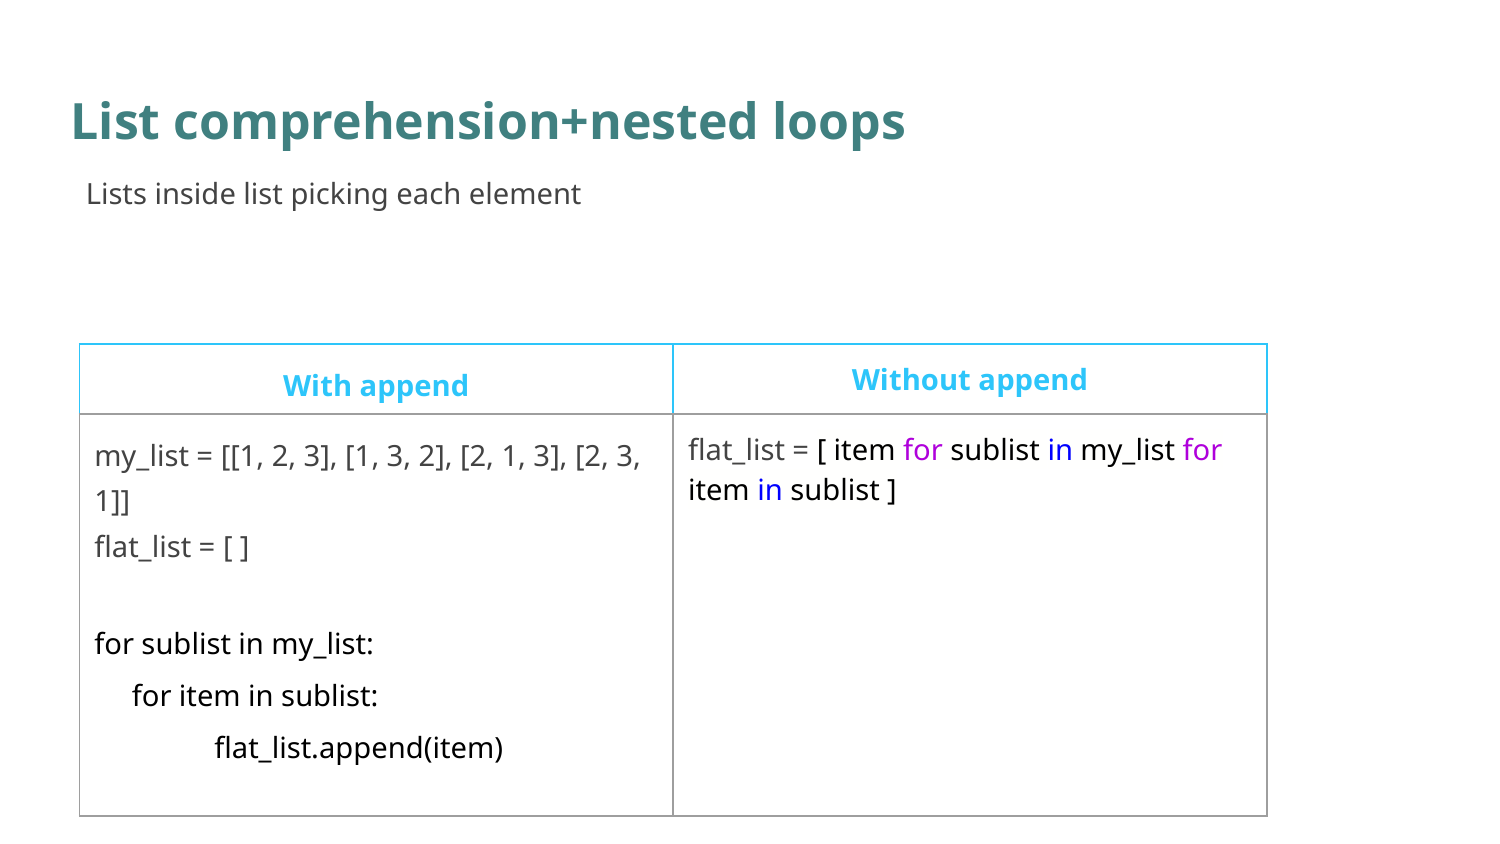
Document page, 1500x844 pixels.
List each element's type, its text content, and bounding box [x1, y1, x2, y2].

table_header With append [80, 345, 672, 413]
table_header Without append [674, 345, 1266, 413]
table_cell flat_list = [ item for sublist in my_list for item in sublist ] [674, 415, 1266, 815]
table_cell my_list = [[1, 2, 3], [1, 3, 2], [2, 1, 3], [2, 3, 1]] flat_list = [ ] for sublist in my_list: for item in sublist: flat_list.append(item) [80, 415, 672, 815]
text_box Lists inside list picking each element [70, 154, 1276, 225]
text_box List comprehension+nested loops [55, 56, 1418, 165]
